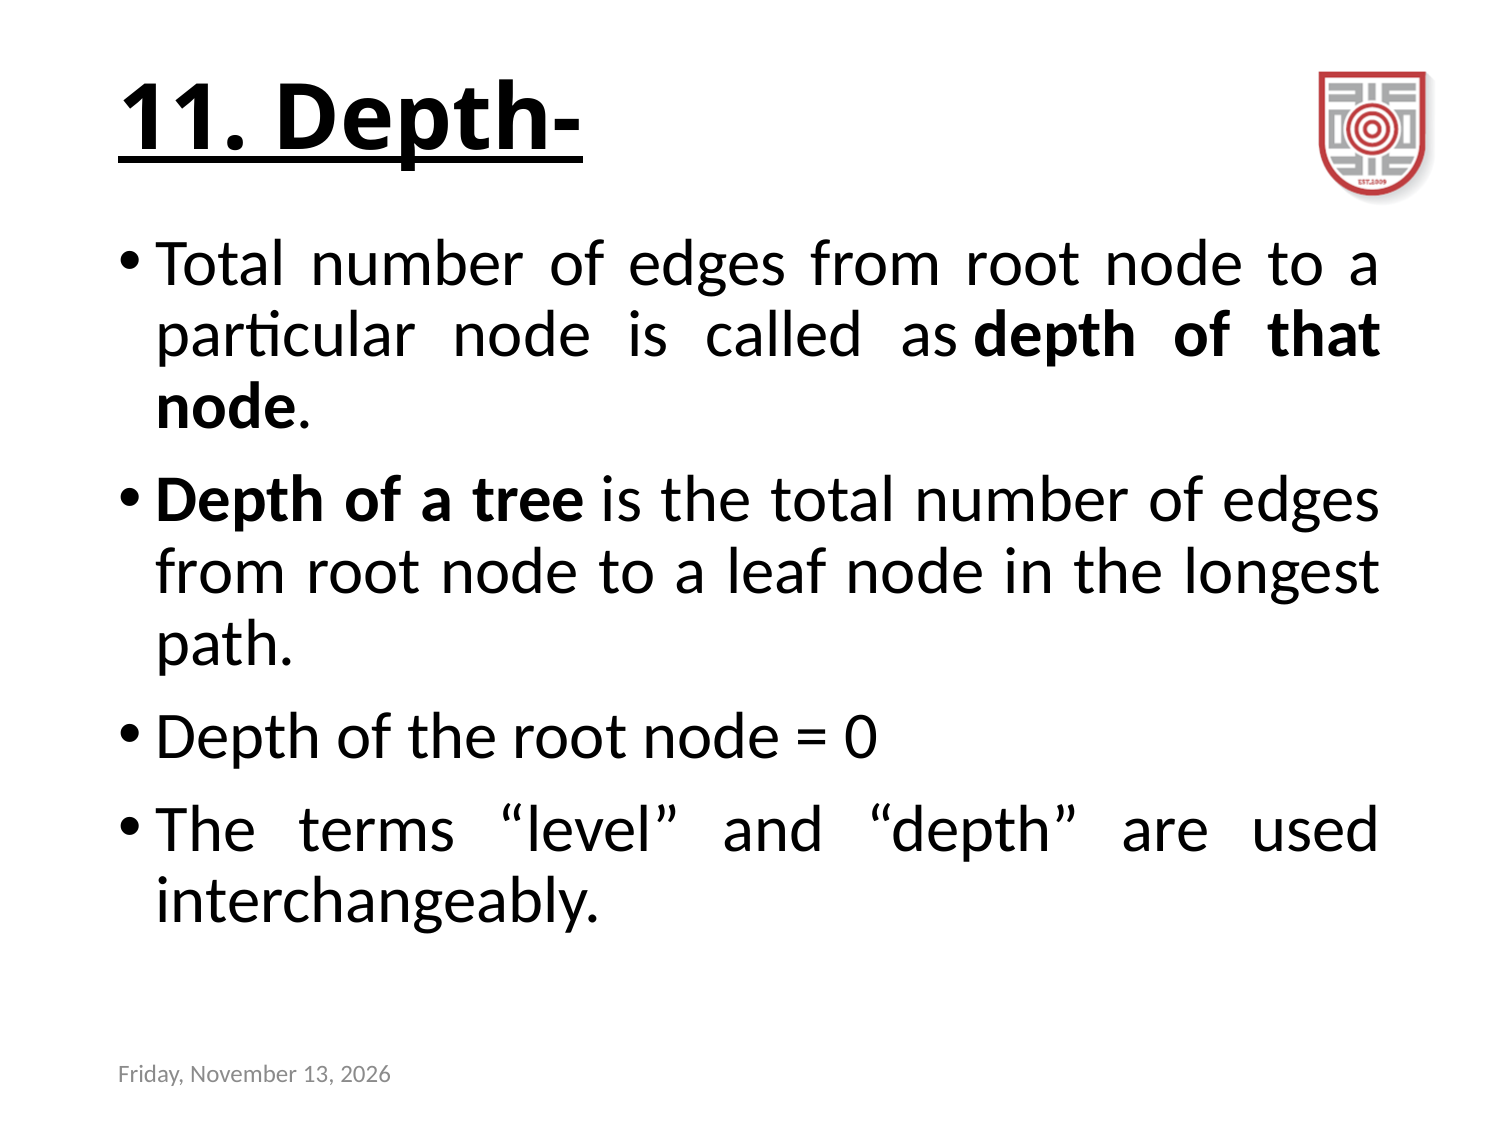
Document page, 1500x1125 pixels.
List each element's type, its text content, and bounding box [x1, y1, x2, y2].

title 11. Depth- [103, 59, 1397, 191]
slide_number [103, 1042, 441, 1103]
picture [1305, 59, 1451, 218]
list Total number of edges from root node to a particular node is called as depth of that node. Depth of a tree is the total number of edges from root node to a leaf node in the longest path. Depth of the root node = 0 The terms “level” and “depth” are used interchangeably. [103, 219, 1397, 1014]
